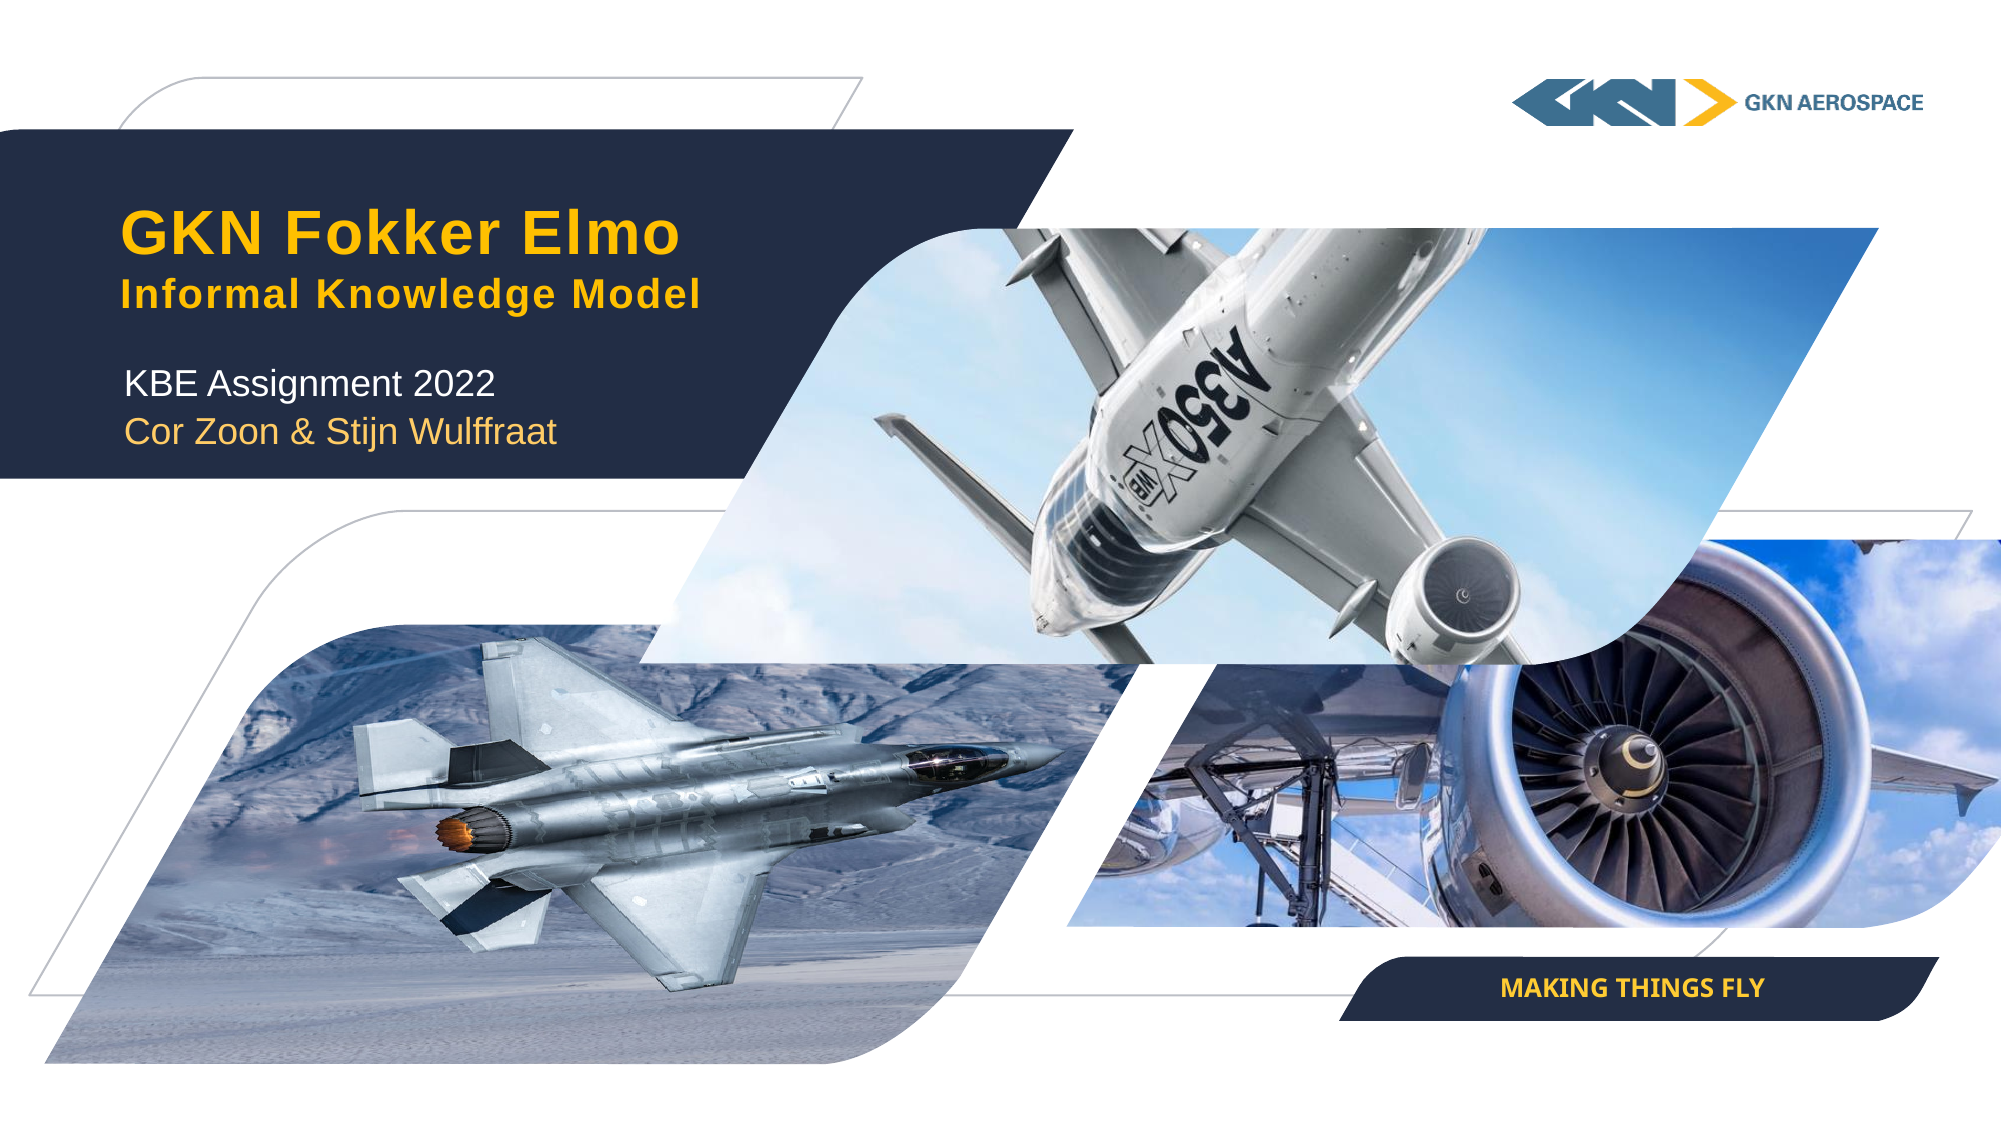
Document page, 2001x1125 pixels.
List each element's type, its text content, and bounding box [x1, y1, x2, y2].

title GKN Fokker Elmo Informal Knowledge Model [120, 127, 852, 318]
text_box [852, 129, 1074, 227]
subtitle KBE Assignment 2022 [123, 358, 639, 402]
text_box [0, 129, 639, 479]
picture [1510, 79, 1925, 126]
picture [44, 227, 2001, 1065]
list Cor Zoon & Stijn Wulffraat [123, 406, 639, 462]
